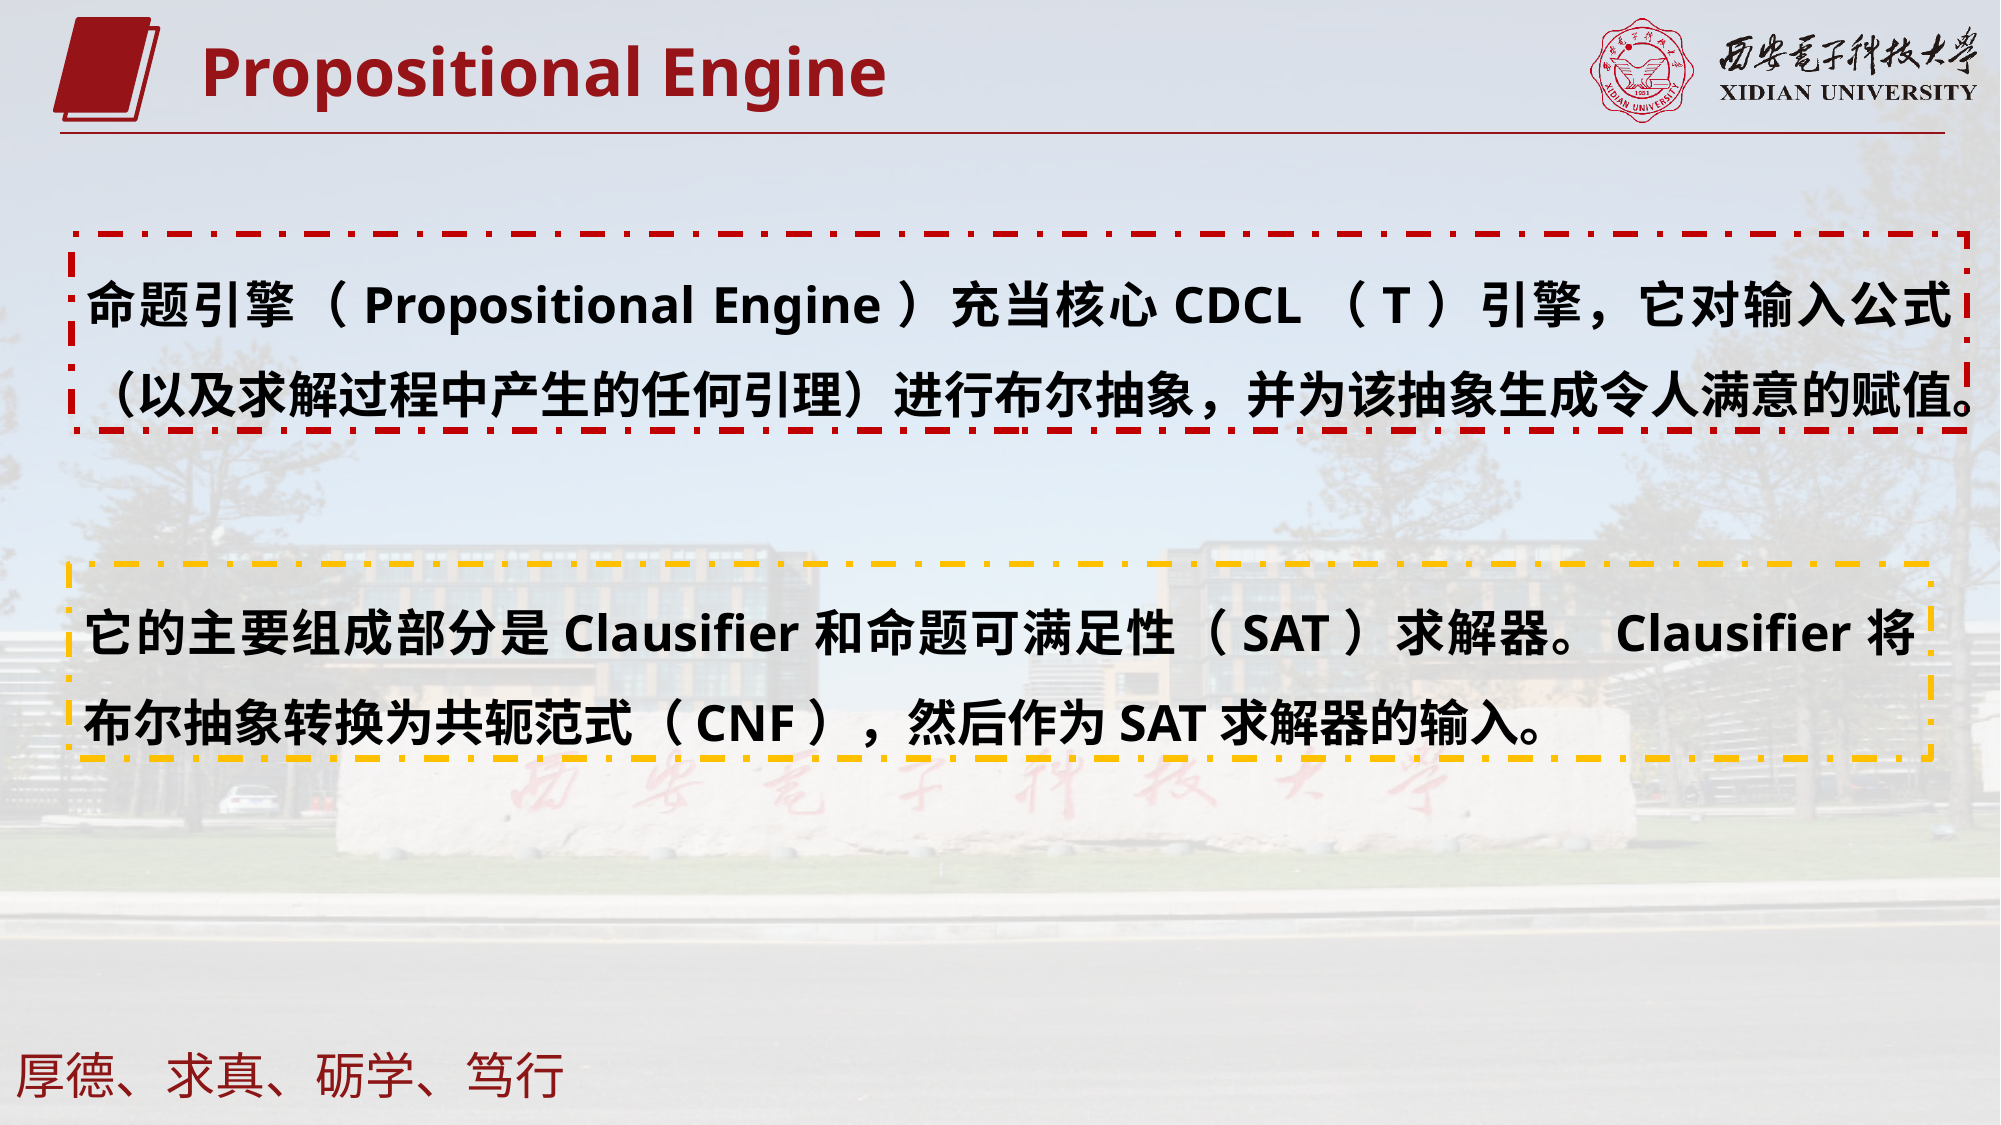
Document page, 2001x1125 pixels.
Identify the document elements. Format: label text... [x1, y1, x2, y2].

text_box 命题引擎（Propositional Engine）充当核心CDCL（T）引擎，它对输入公式（以及求解过程中产生的任何引理）进行布尔抽象，并为该抽象生成令人满意的赋值。 [71, 234, 1968, 431]
text_box 它的主要组成部分是Clausifier和命题可满足性（SAT）求解器。Clausifier将布尔抽象转换为共轭范式（CNF），然后作为SAT求解器的输入。 [69, 563, 1931, 759]
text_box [54, 19, 1945, 133]
picture [1590, 18, 1977, 124]
